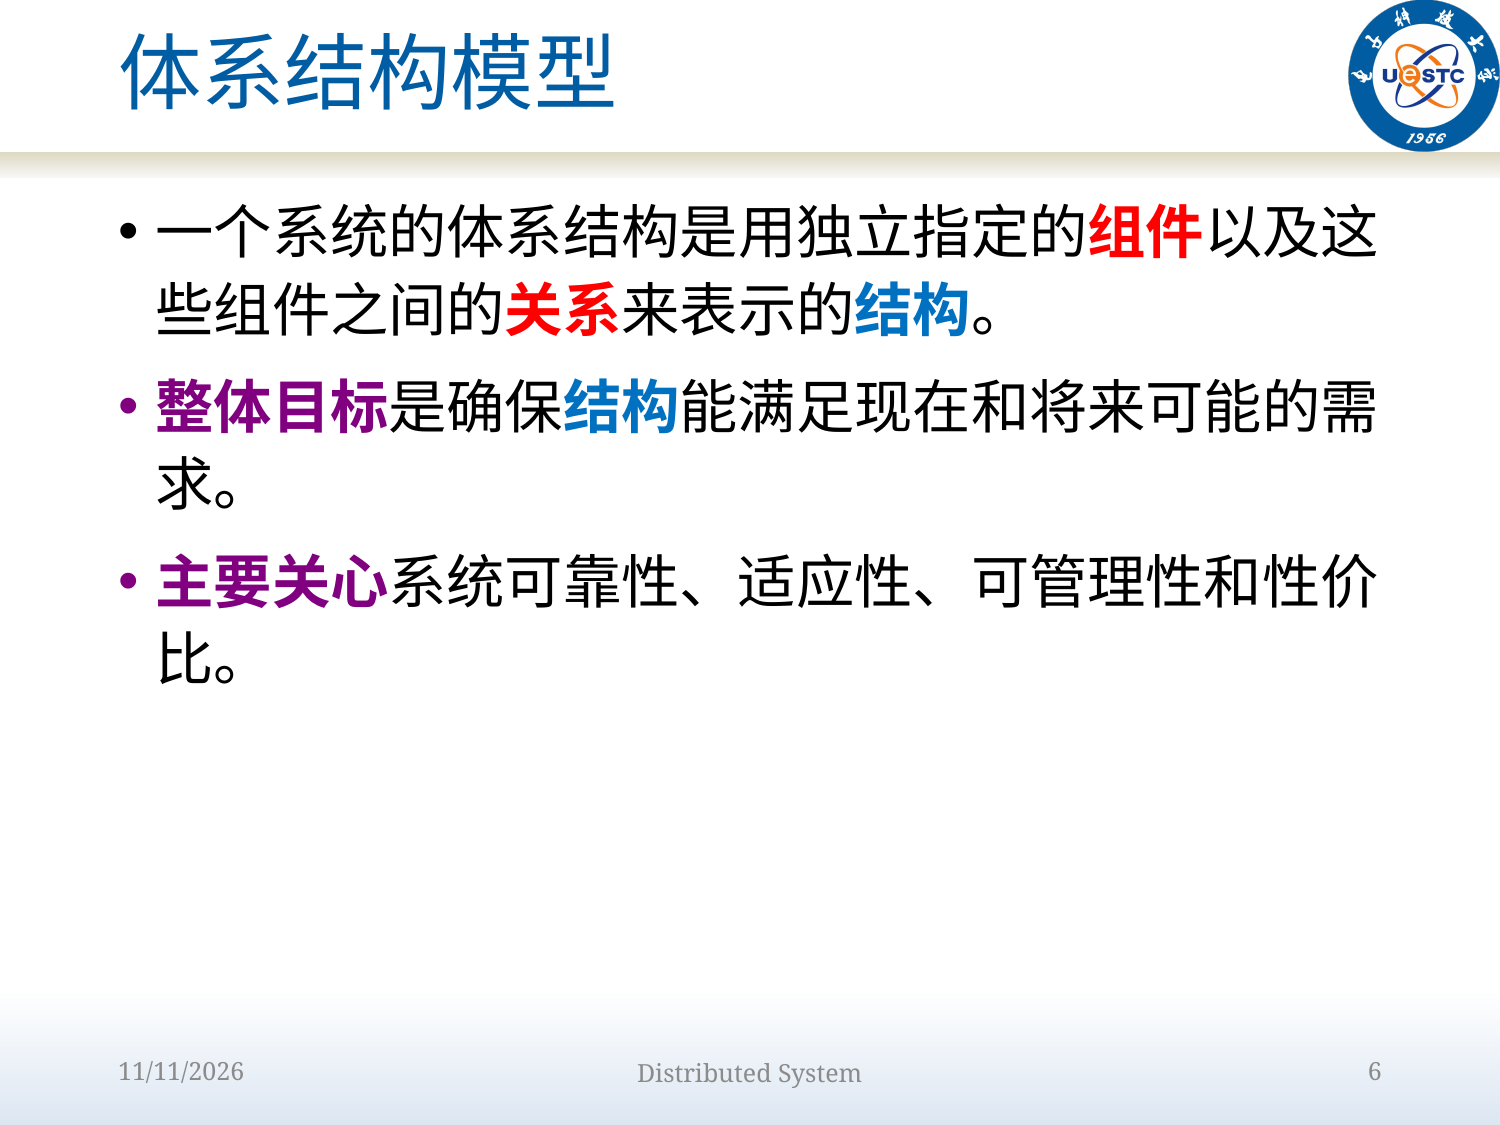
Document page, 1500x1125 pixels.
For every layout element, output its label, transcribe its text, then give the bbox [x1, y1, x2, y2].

list 一个系统的体系结构是用独立指定的组件以及这些组件之间的关系来表示的结构。 整体目标是确保结构能满足现在和将来可能的需求。 主要关心系统可靠性、适应性、可管理性和性价比。 [103, 181, 1397, 1014]
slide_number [103, 1042, 414, 1103]
title 体系结构模型 [103, 0, 1348, 153]
footer Distributed System [414, 1042, 1085, 1103]
picture [1348, 0, 1500, 152]
slide_number 6 [1085, 1042, 1397, 1103]
